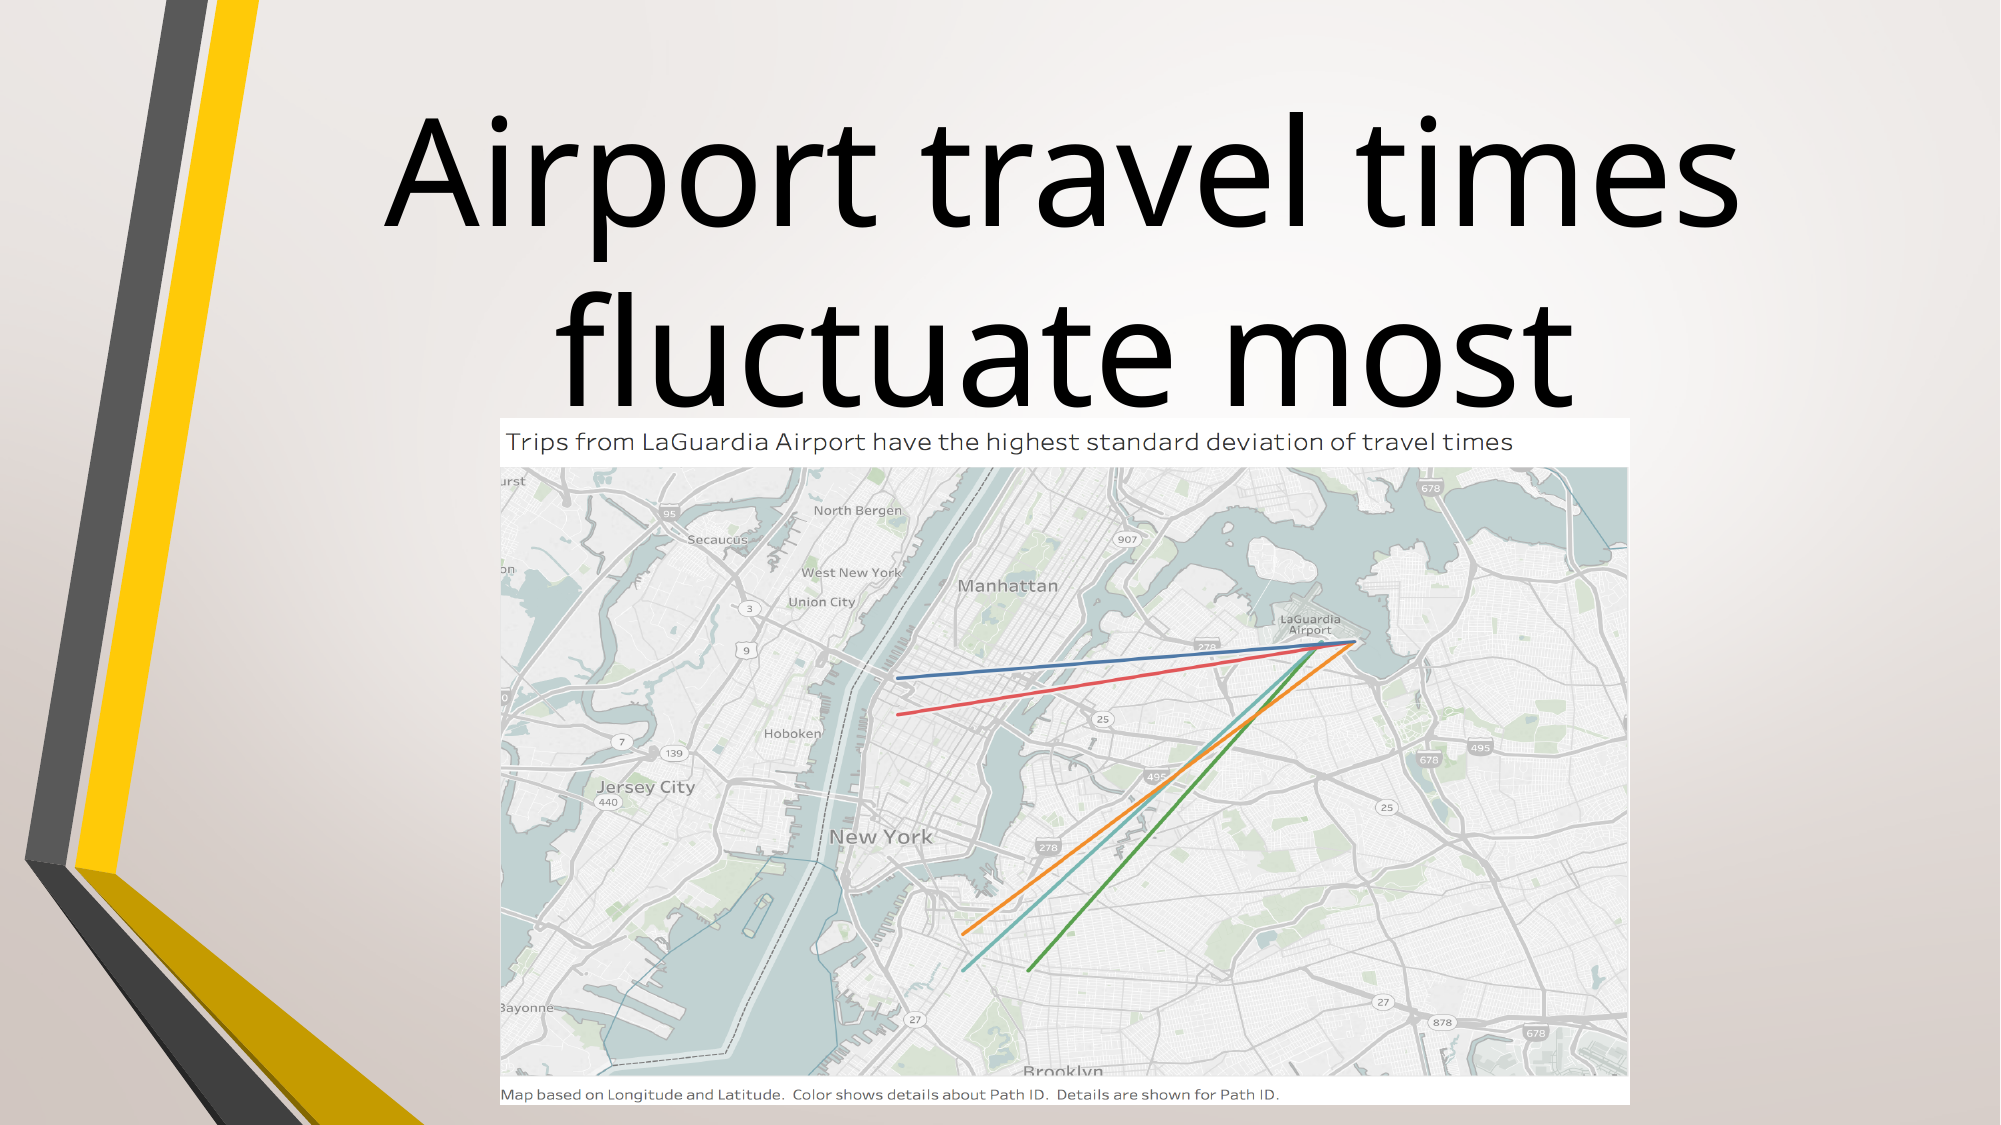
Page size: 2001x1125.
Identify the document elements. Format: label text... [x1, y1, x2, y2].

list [500, 417, 1630, 1105]
title Airport travel times fluctuate most [243, 112, 1887, 400]
